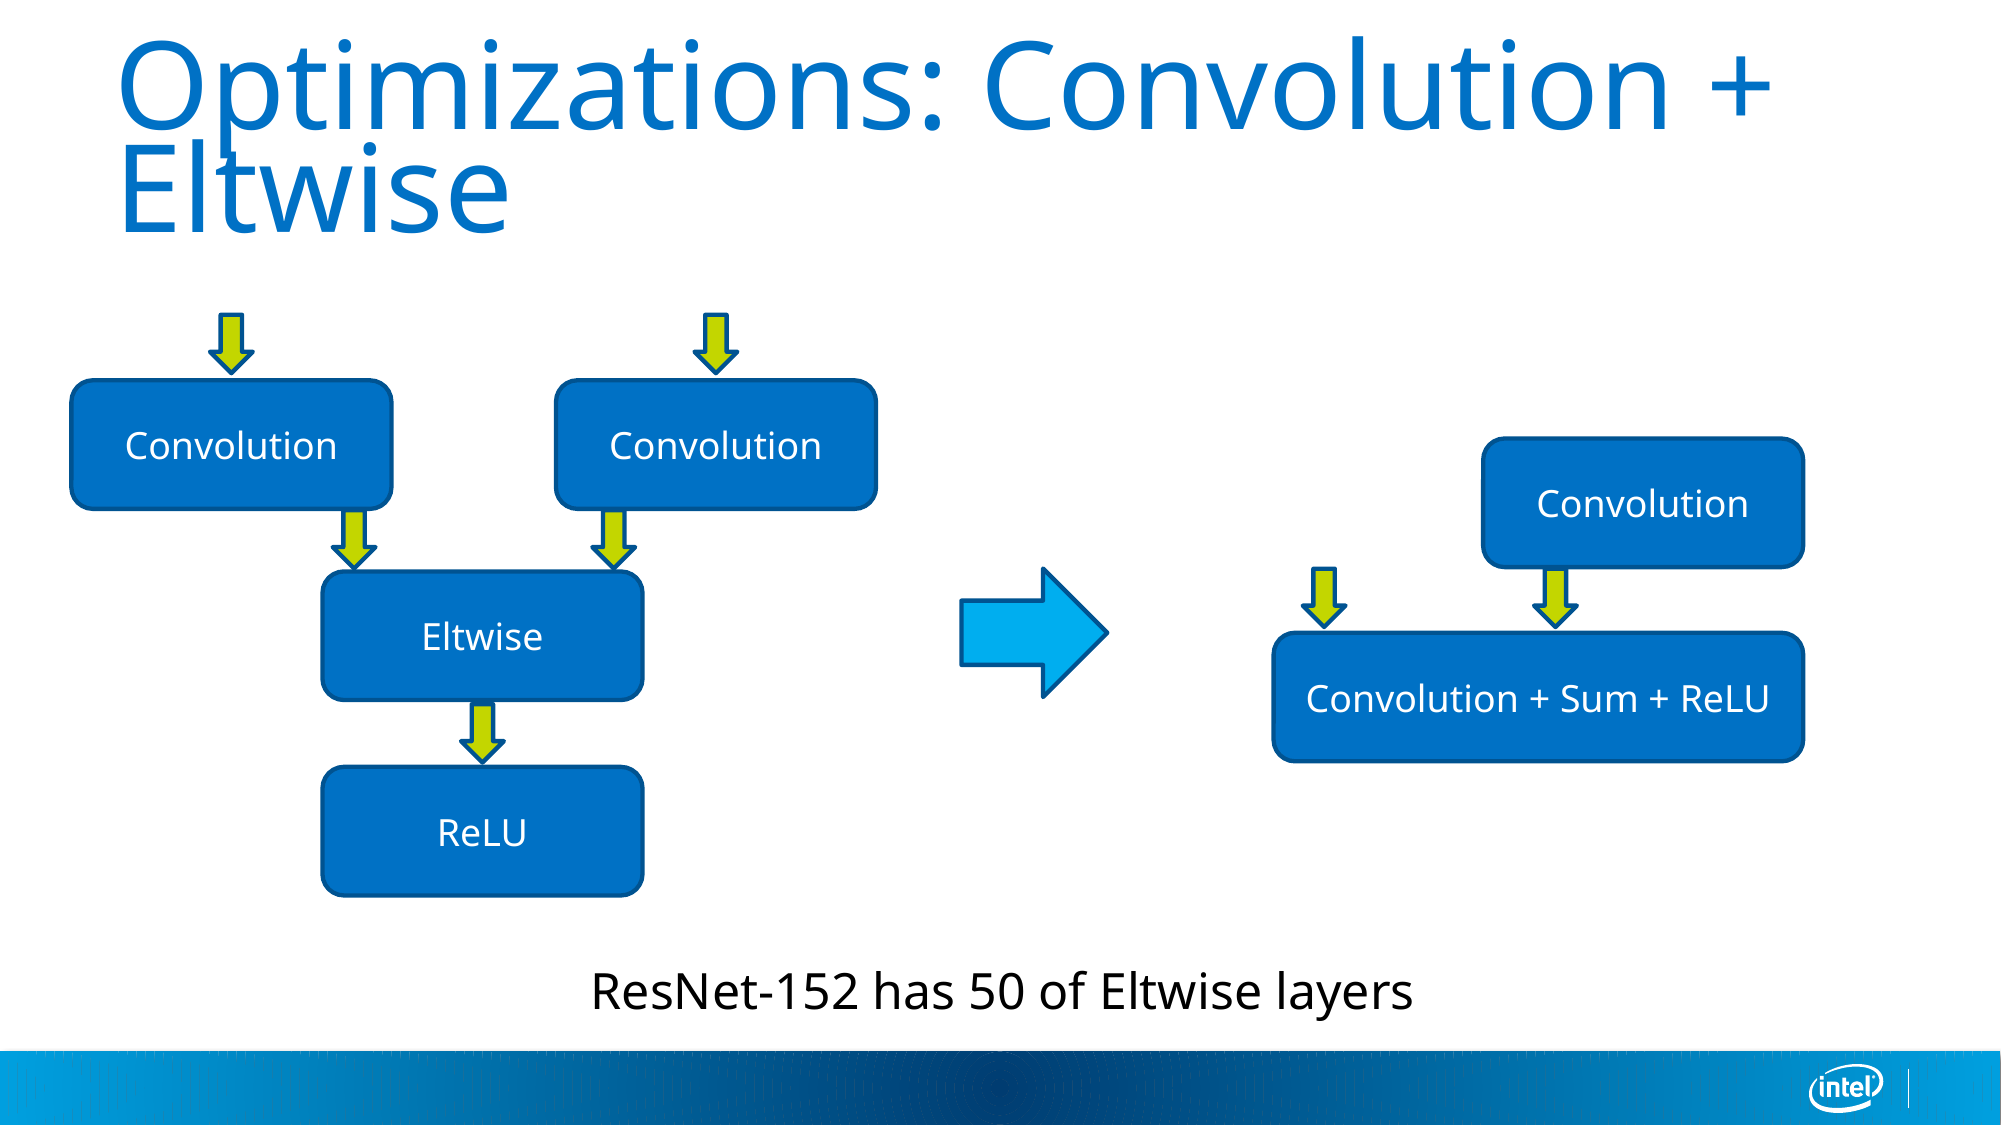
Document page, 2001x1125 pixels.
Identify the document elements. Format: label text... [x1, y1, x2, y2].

text_box Eltwise [320, 569, 645, 703]
text_box [1300, 566, 1348, 630]
text_box [692, 312, 740, 376]
text_box [330, 508, 378, 571]
text_box Convolution [1480, 436, 1806, 570]
text_box ReLU [320, 764, 645, 898]
title Optimizations: Convolution + Eltwise [99, 40, 1900, 203]
text_box Convolution [69, 378, 394, 512]
text_box [458, 702, 506, 765]
text_box [207, 312, 255, 376]
text_box Convolution [553, 378, 879, 512]
text_box [1532, 566, 1579, 630]
text_box ResNet-152 has 50 of Eltwise layers [576, 952, 1430, 1027]
text_box Convolution + Sum + ReLU [1271, 630, 1806, 764]
text_box [959, 566, 1110, 700]
text_box [590, 508, 638, 571]
